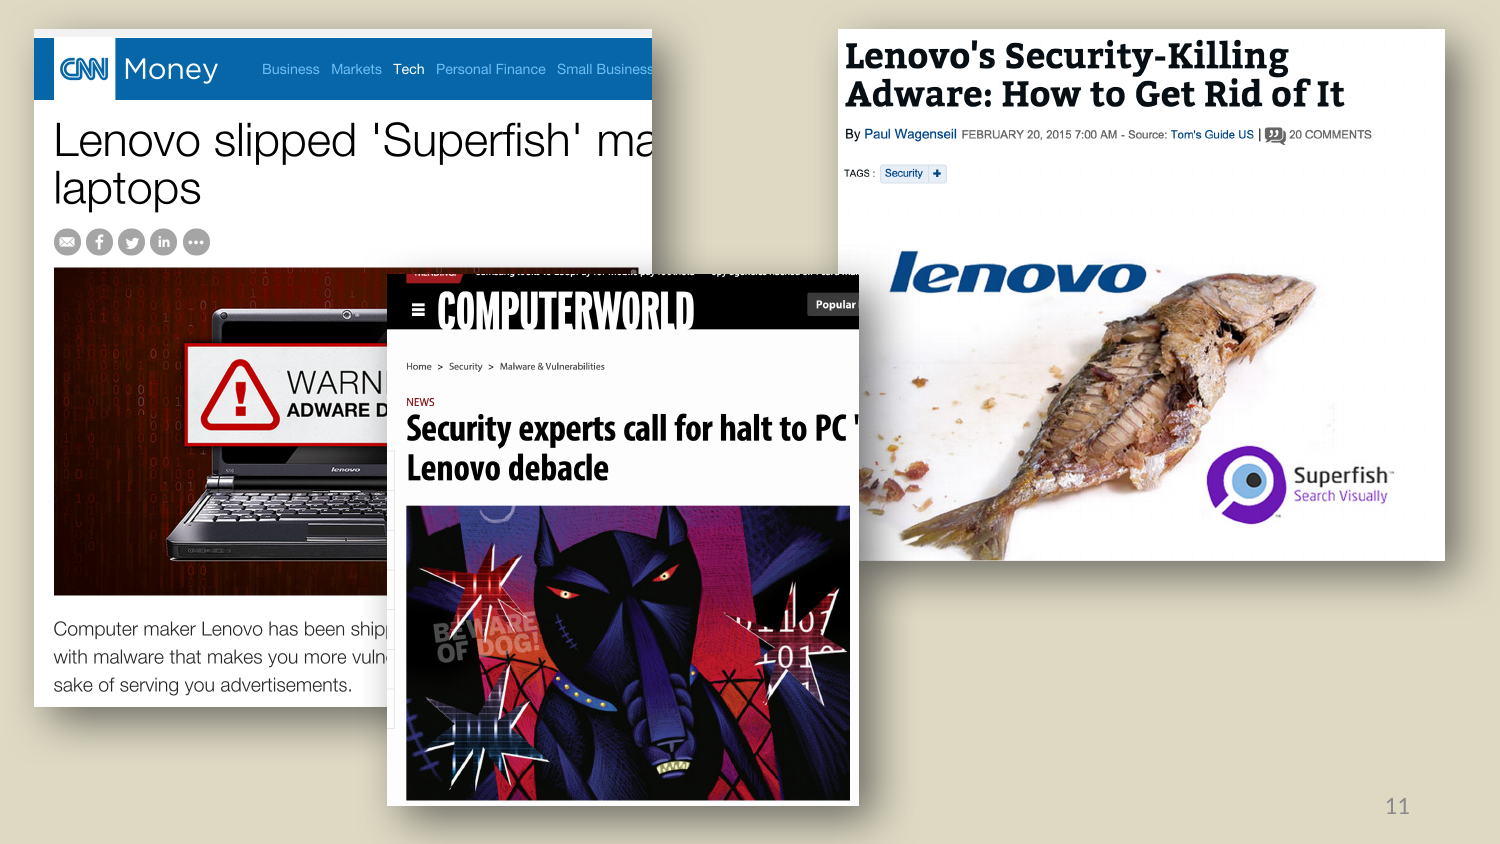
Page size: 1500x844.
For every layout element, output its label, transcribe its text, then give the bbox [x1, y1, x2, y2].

picture [34, 28, 1445, 807]
slide_number 10 [1074, 782, 1425, 827]
